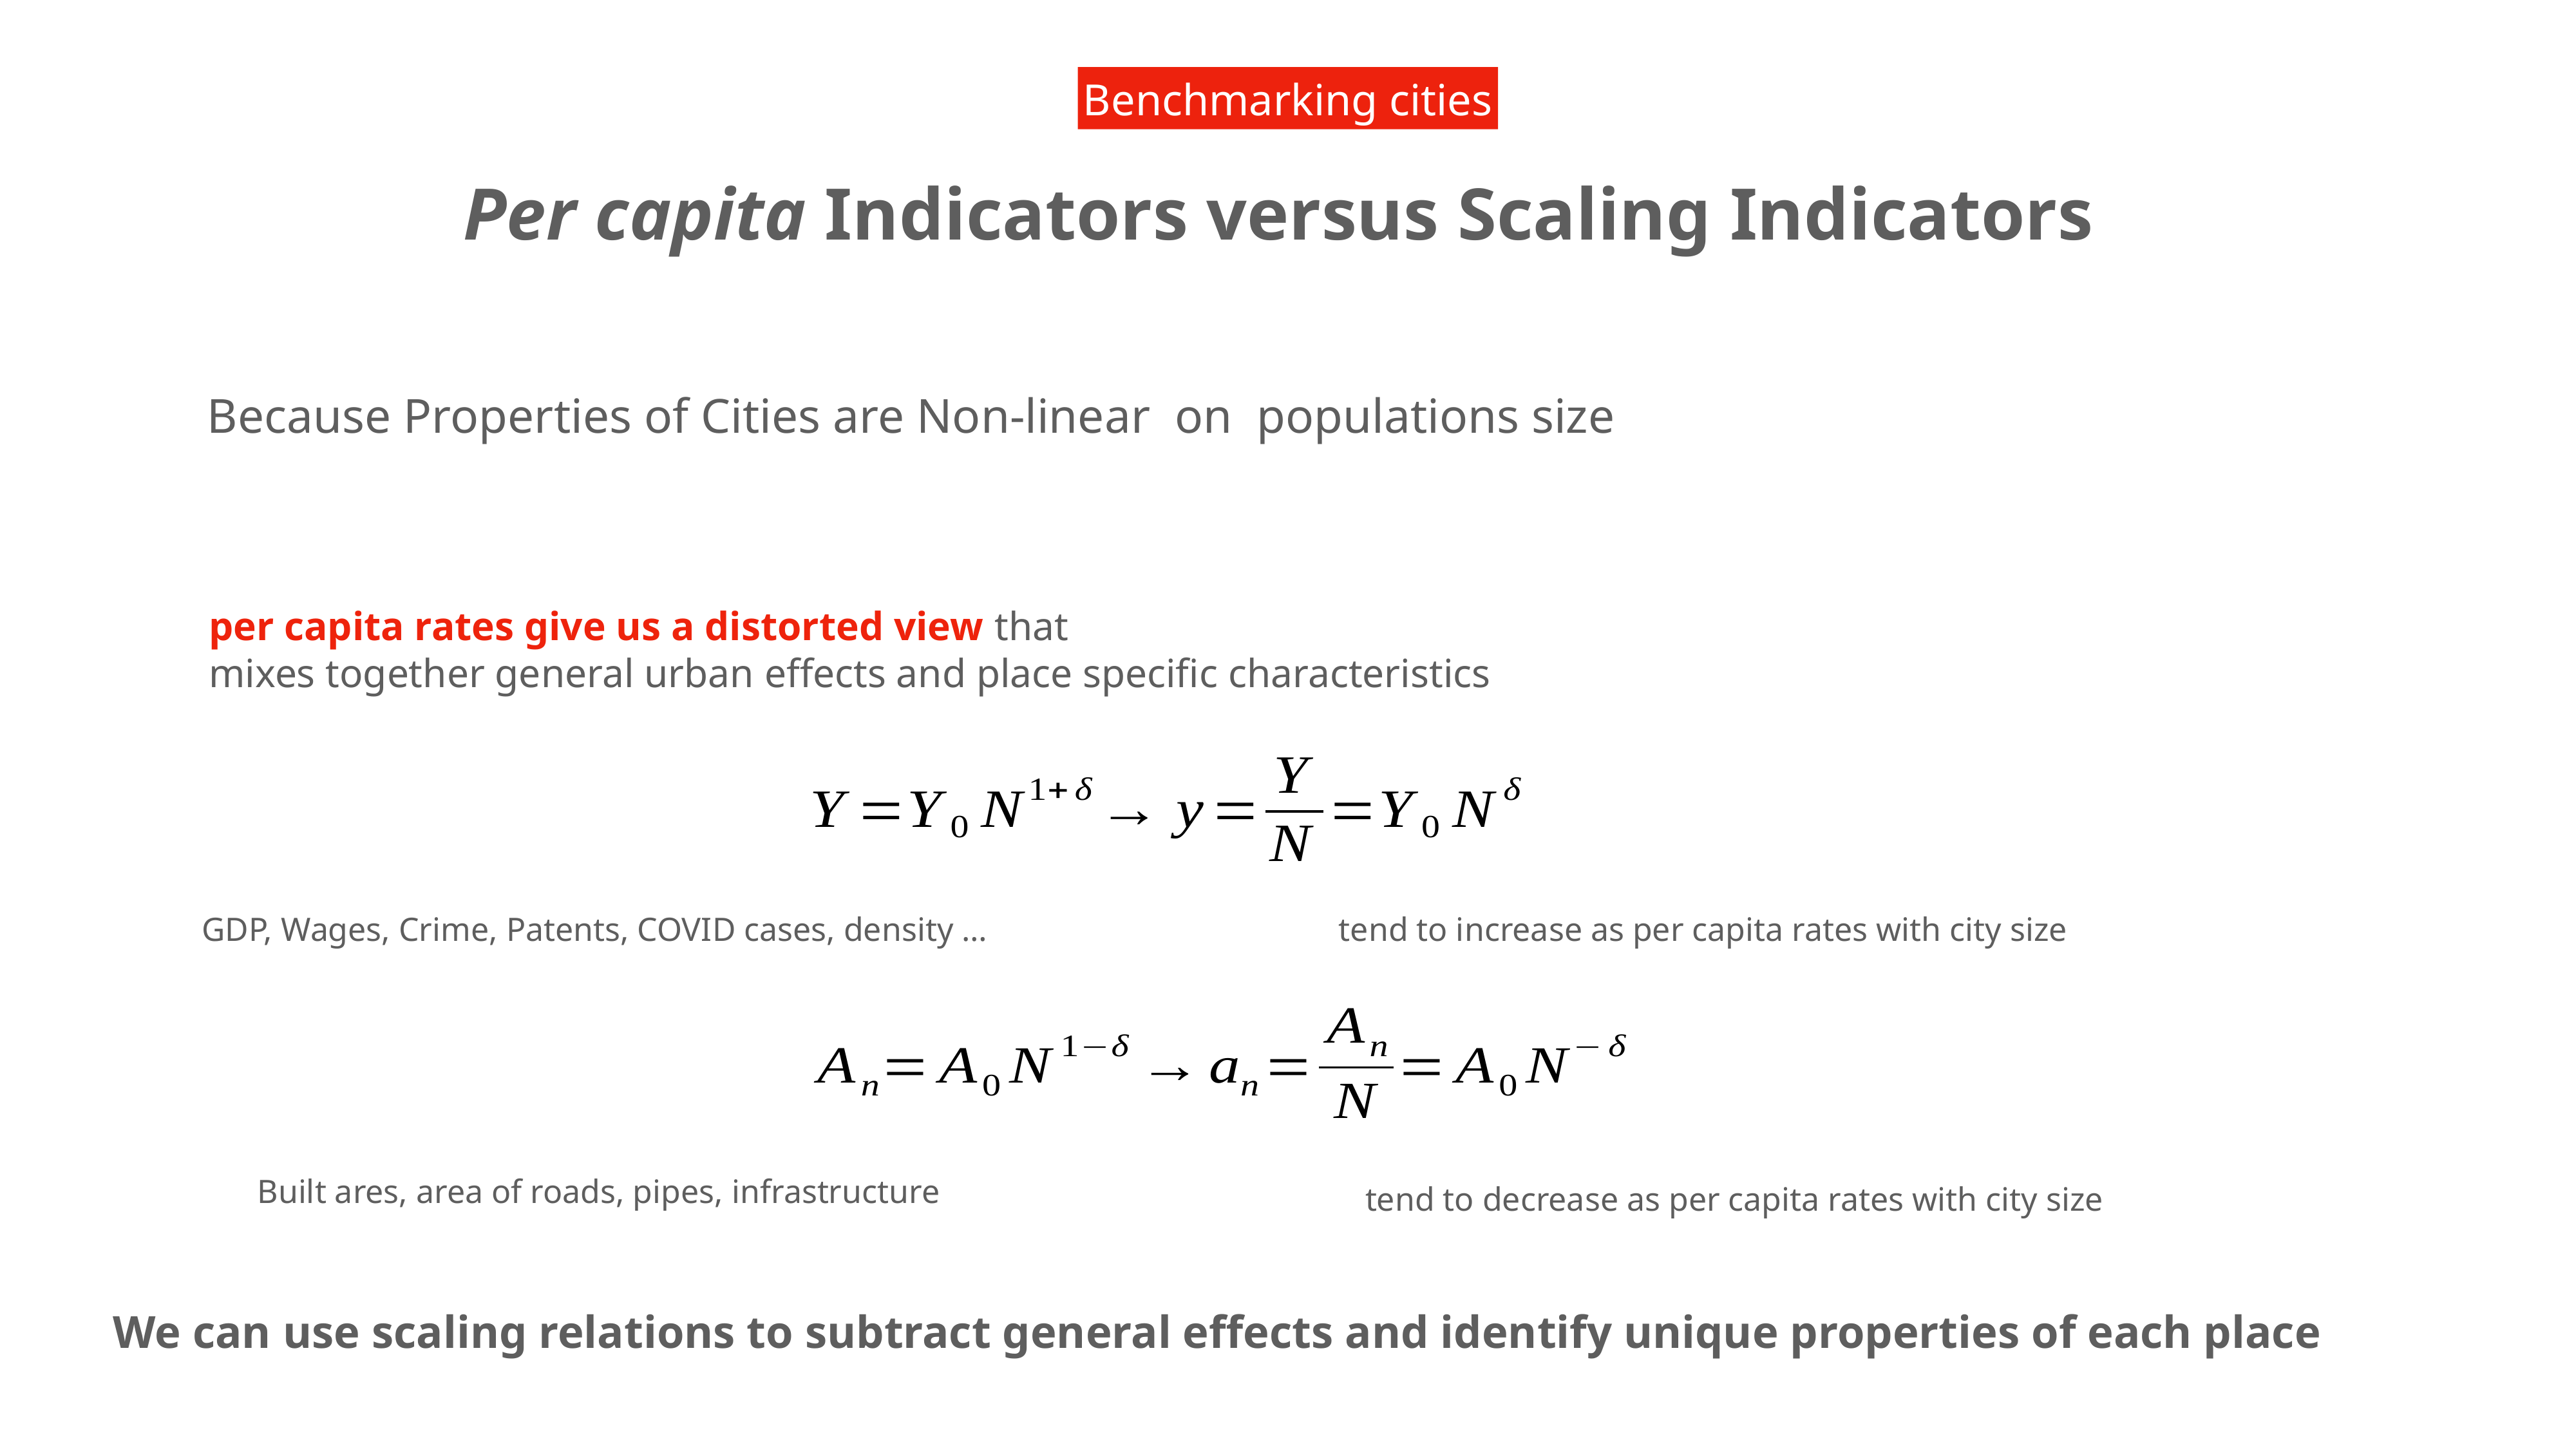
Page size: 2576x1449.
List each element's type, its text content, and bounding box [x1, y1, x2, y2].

text_box tend to increase as per capita rates with city size [1333, 904, 2073, 953]
text_box Because Properties of Cities are Non-linear on populations size [202, 381, 1622, 448]
text_box [810, 746, 1522, 875]
text_box [810, 997, 1627, 1129]
text_box per capita rates give us a distorted view that mixes together general urban effects and place specific characteristics [204, 596, 1508, 701]
text_box tend to decrease as per capita rates with city size [1359, 1173, 2109, 1223]
text_box Built ares, area of roads, pipes, infrastructure [252, 1165, 946, 1215]
text_box GDP, Wages, Crime, Patents, COVID cases, density … [196, 904, 1001, 953]
text_box We can use scaling relations to subtract general effects and identify unique properties of each place [108, 1298, 2329, 1363]
text_box Benchmarking cities [1077, 67, 1499, 129]
text_box Per capita Indicators versus Scaling Indicators [458, 163, 2118, 260]
